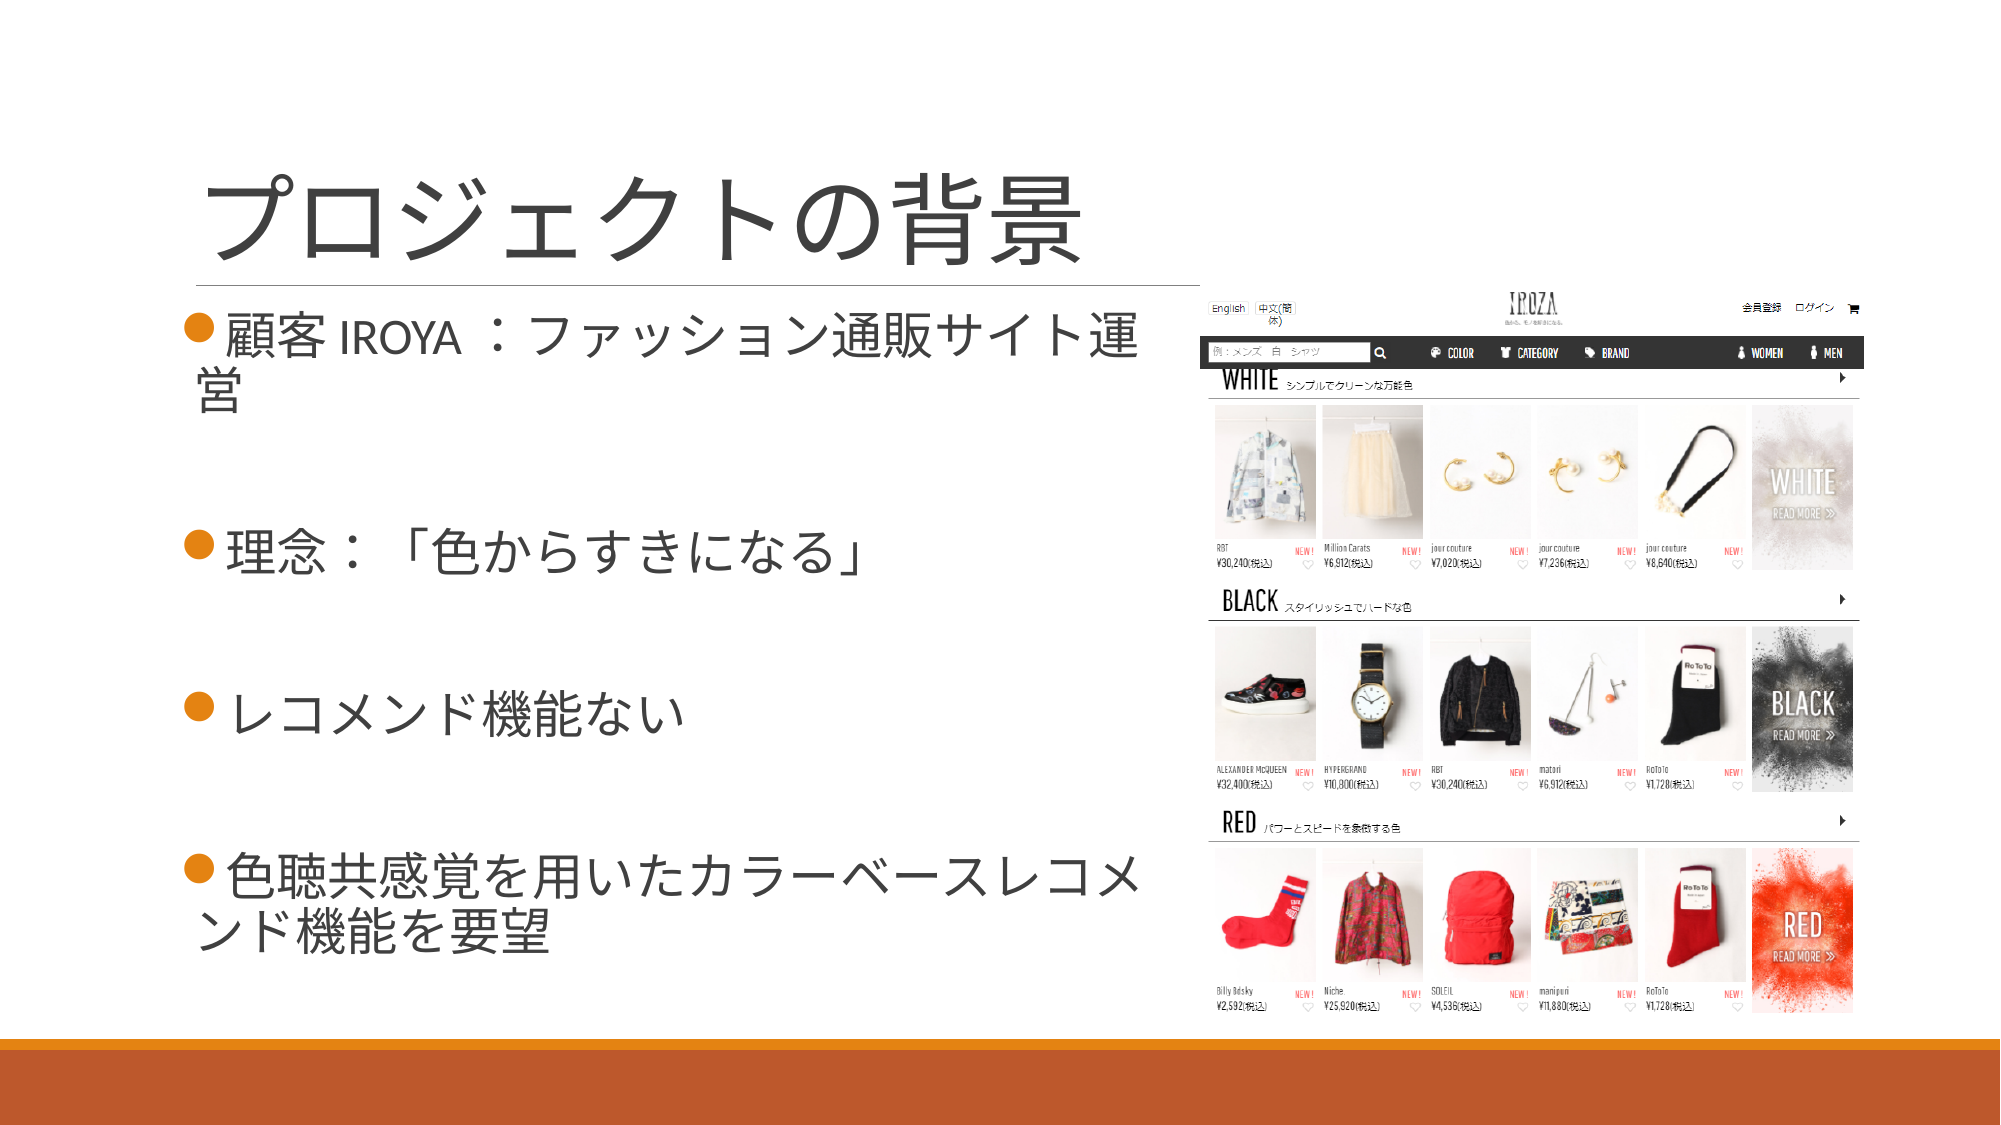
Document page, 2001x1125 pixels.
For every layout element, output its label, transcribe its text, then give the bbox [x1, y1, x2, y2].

picture [1199, 284, 1864, 1022]
list 顧客IROYA：ファッション通販サイト運営 理念：「色からすきになる」 レコメンド機能ない 色聴共感覚を用いたカラーベースレコメンド機能を要望 [180, 302, 1167, 974]
title プロジェクトの背景 [180, 47, 1830, 285]
